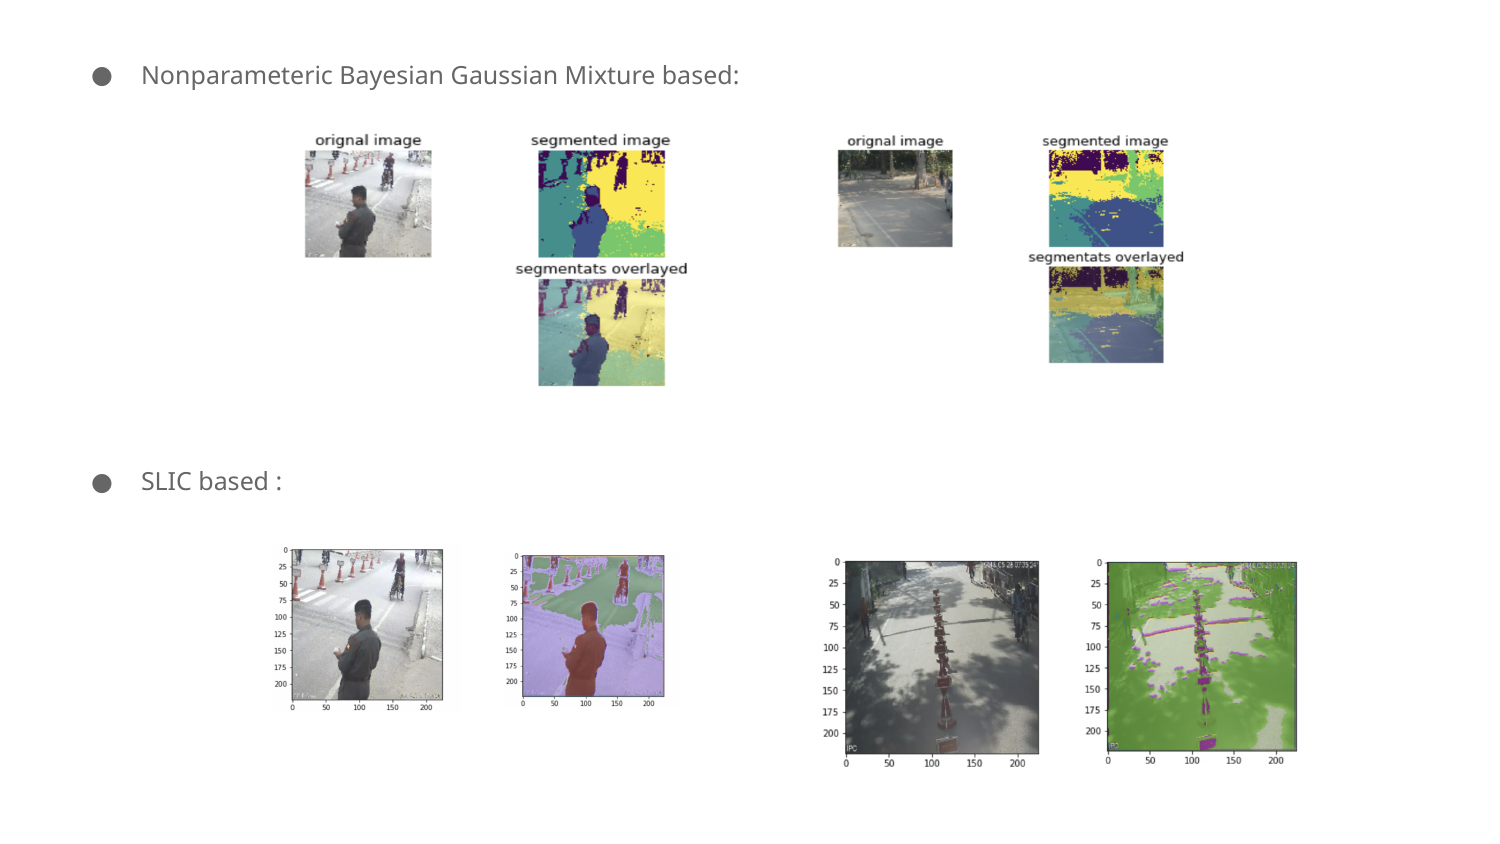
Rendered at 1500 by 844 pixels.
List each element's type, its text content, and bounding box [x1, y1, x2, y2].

picture [273, 128, 727, 409]
picture [807, 128, 1208, 374]
picture [1081, 556, 1320, 764]
picture [273, 543, 463, 713]
picture [815, 550, 1067, 770]
picture [504, 550, 681, 708]
list Nonparameteric Bayesian Gaussian Mixture based: SLIC based : [51, 39, 1449, 750]
